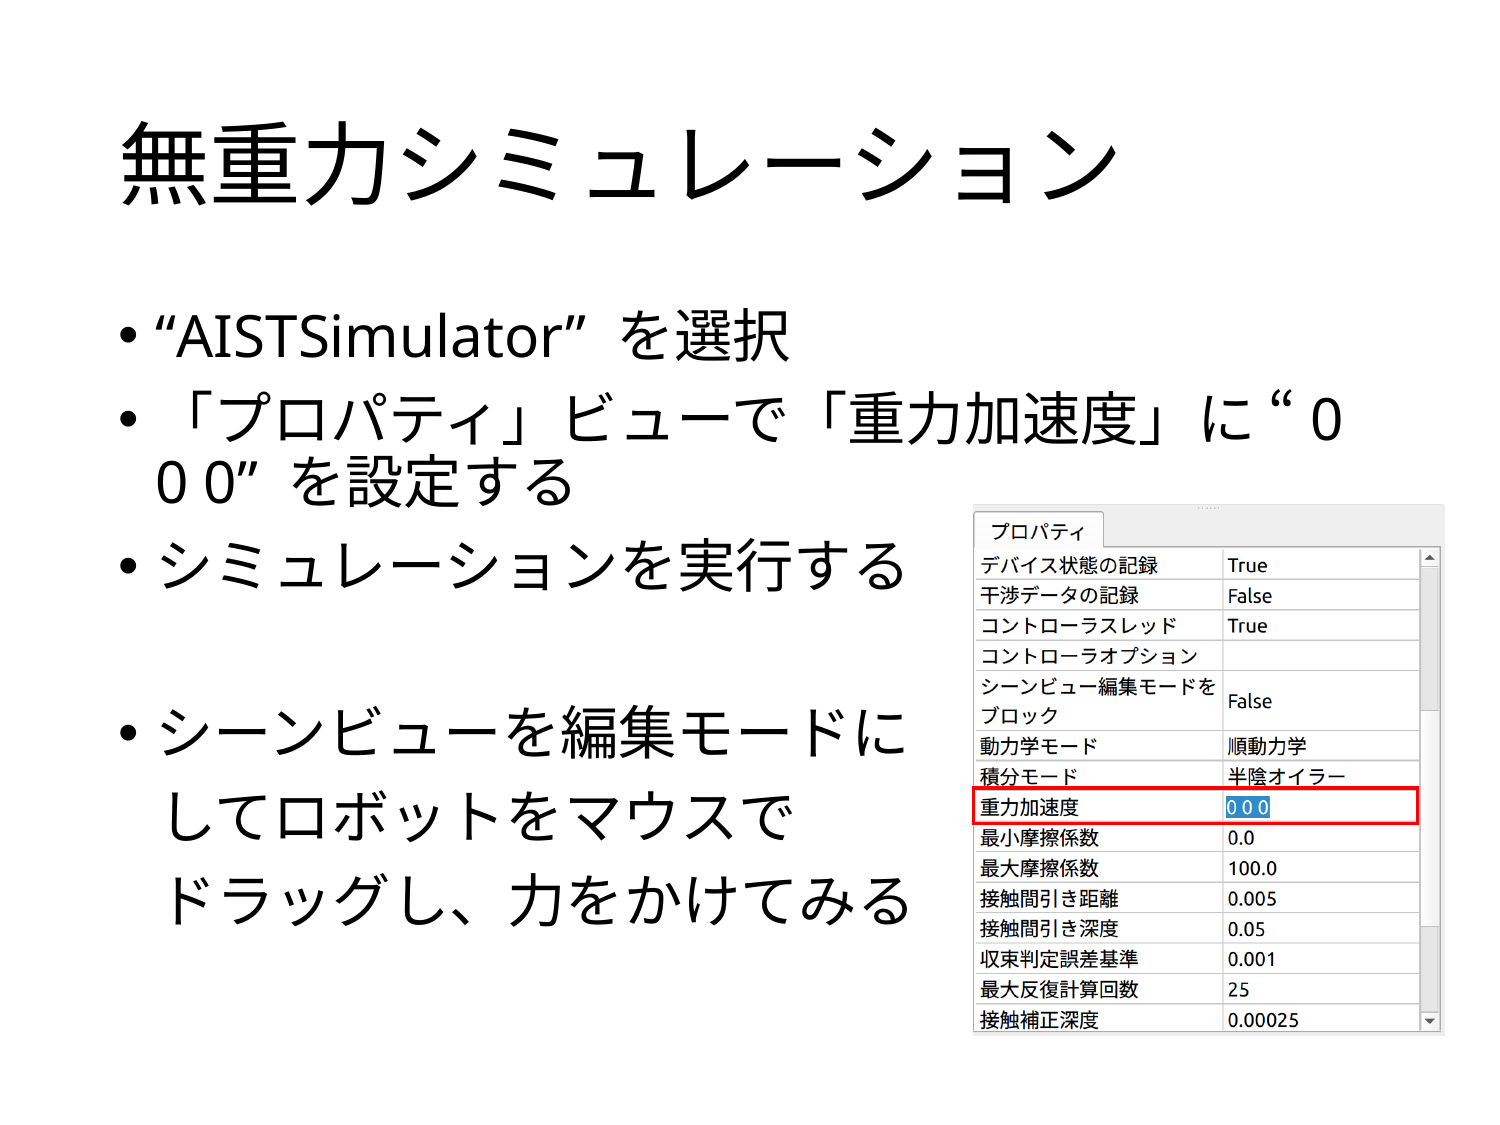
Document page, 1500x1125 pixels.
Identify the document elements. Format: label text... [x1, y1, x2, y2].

title 無重力シミュレーション [103, 59, 1397, 278]
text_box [973, 504, 1445, 1036]
list “AISTSimulator” を選択 「プロパティ」ビューで「重力加速度」に “0 0 0” を設定する シミュレーションを実行する シーンビューを編集モードに してロボットをマウスで ドラッグし、力をかけてみる [103, 299, 1397, 1014]
